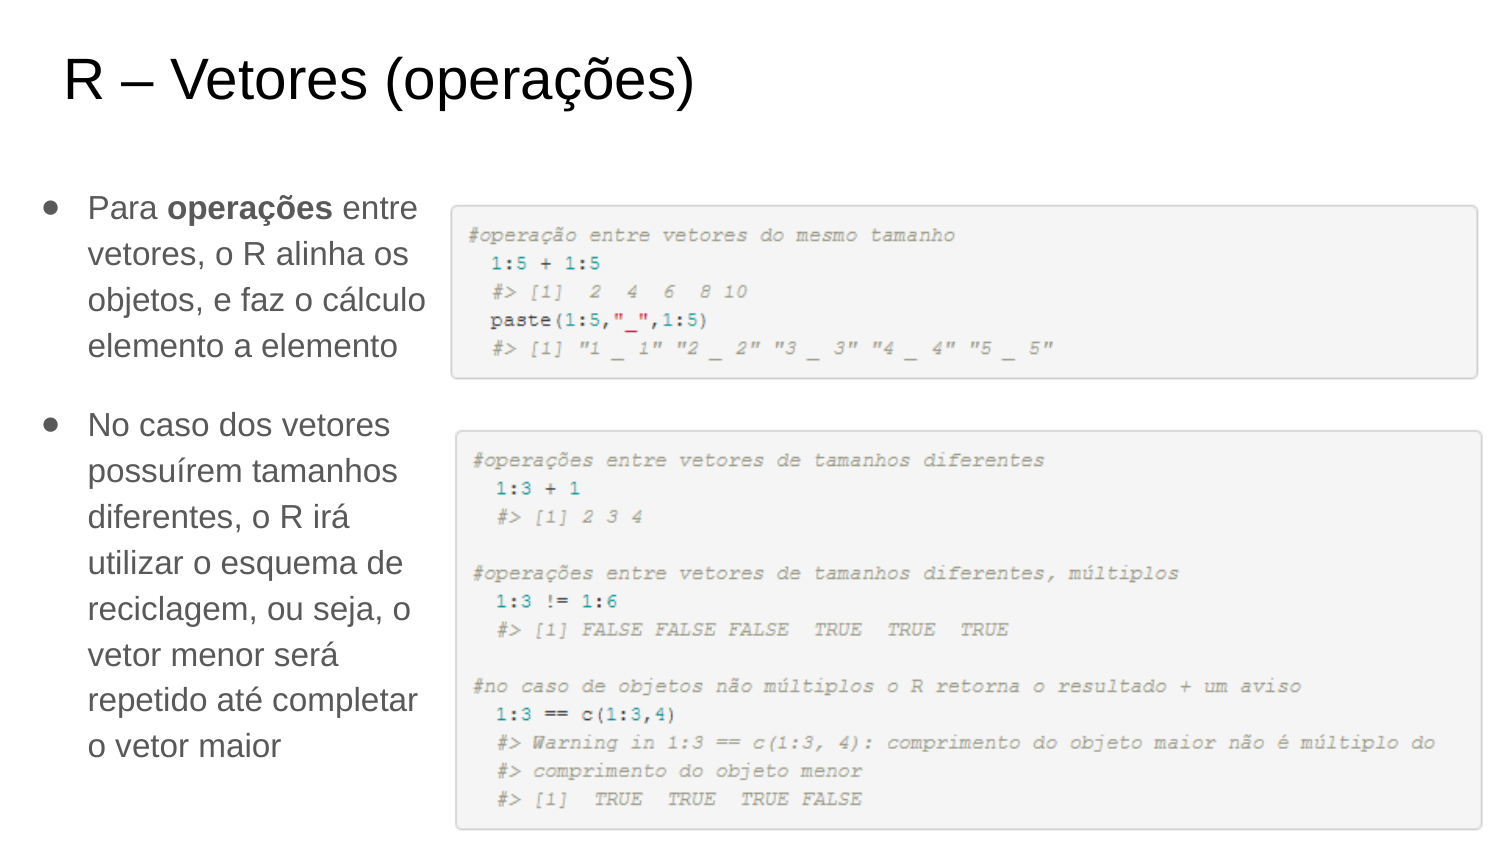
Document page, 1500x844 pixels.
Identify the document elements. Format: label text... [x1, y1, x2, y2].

text_box Para operações entre vetores, o R alinha os objetos, e faz o cálculo elemento a elemento No caso dos vetores possuírem tamanhos diferentes, o R irá utilizar o esquema de reciclagem, ou seja, o vetor menor será repetido até completar o vetor maior [25, 165, 448, 707]
picture [443, 421, 1500, 843]
picture [443, 198, 1491, 389]
title R – Vetores (operações) [48, 26, 1446, 121]
